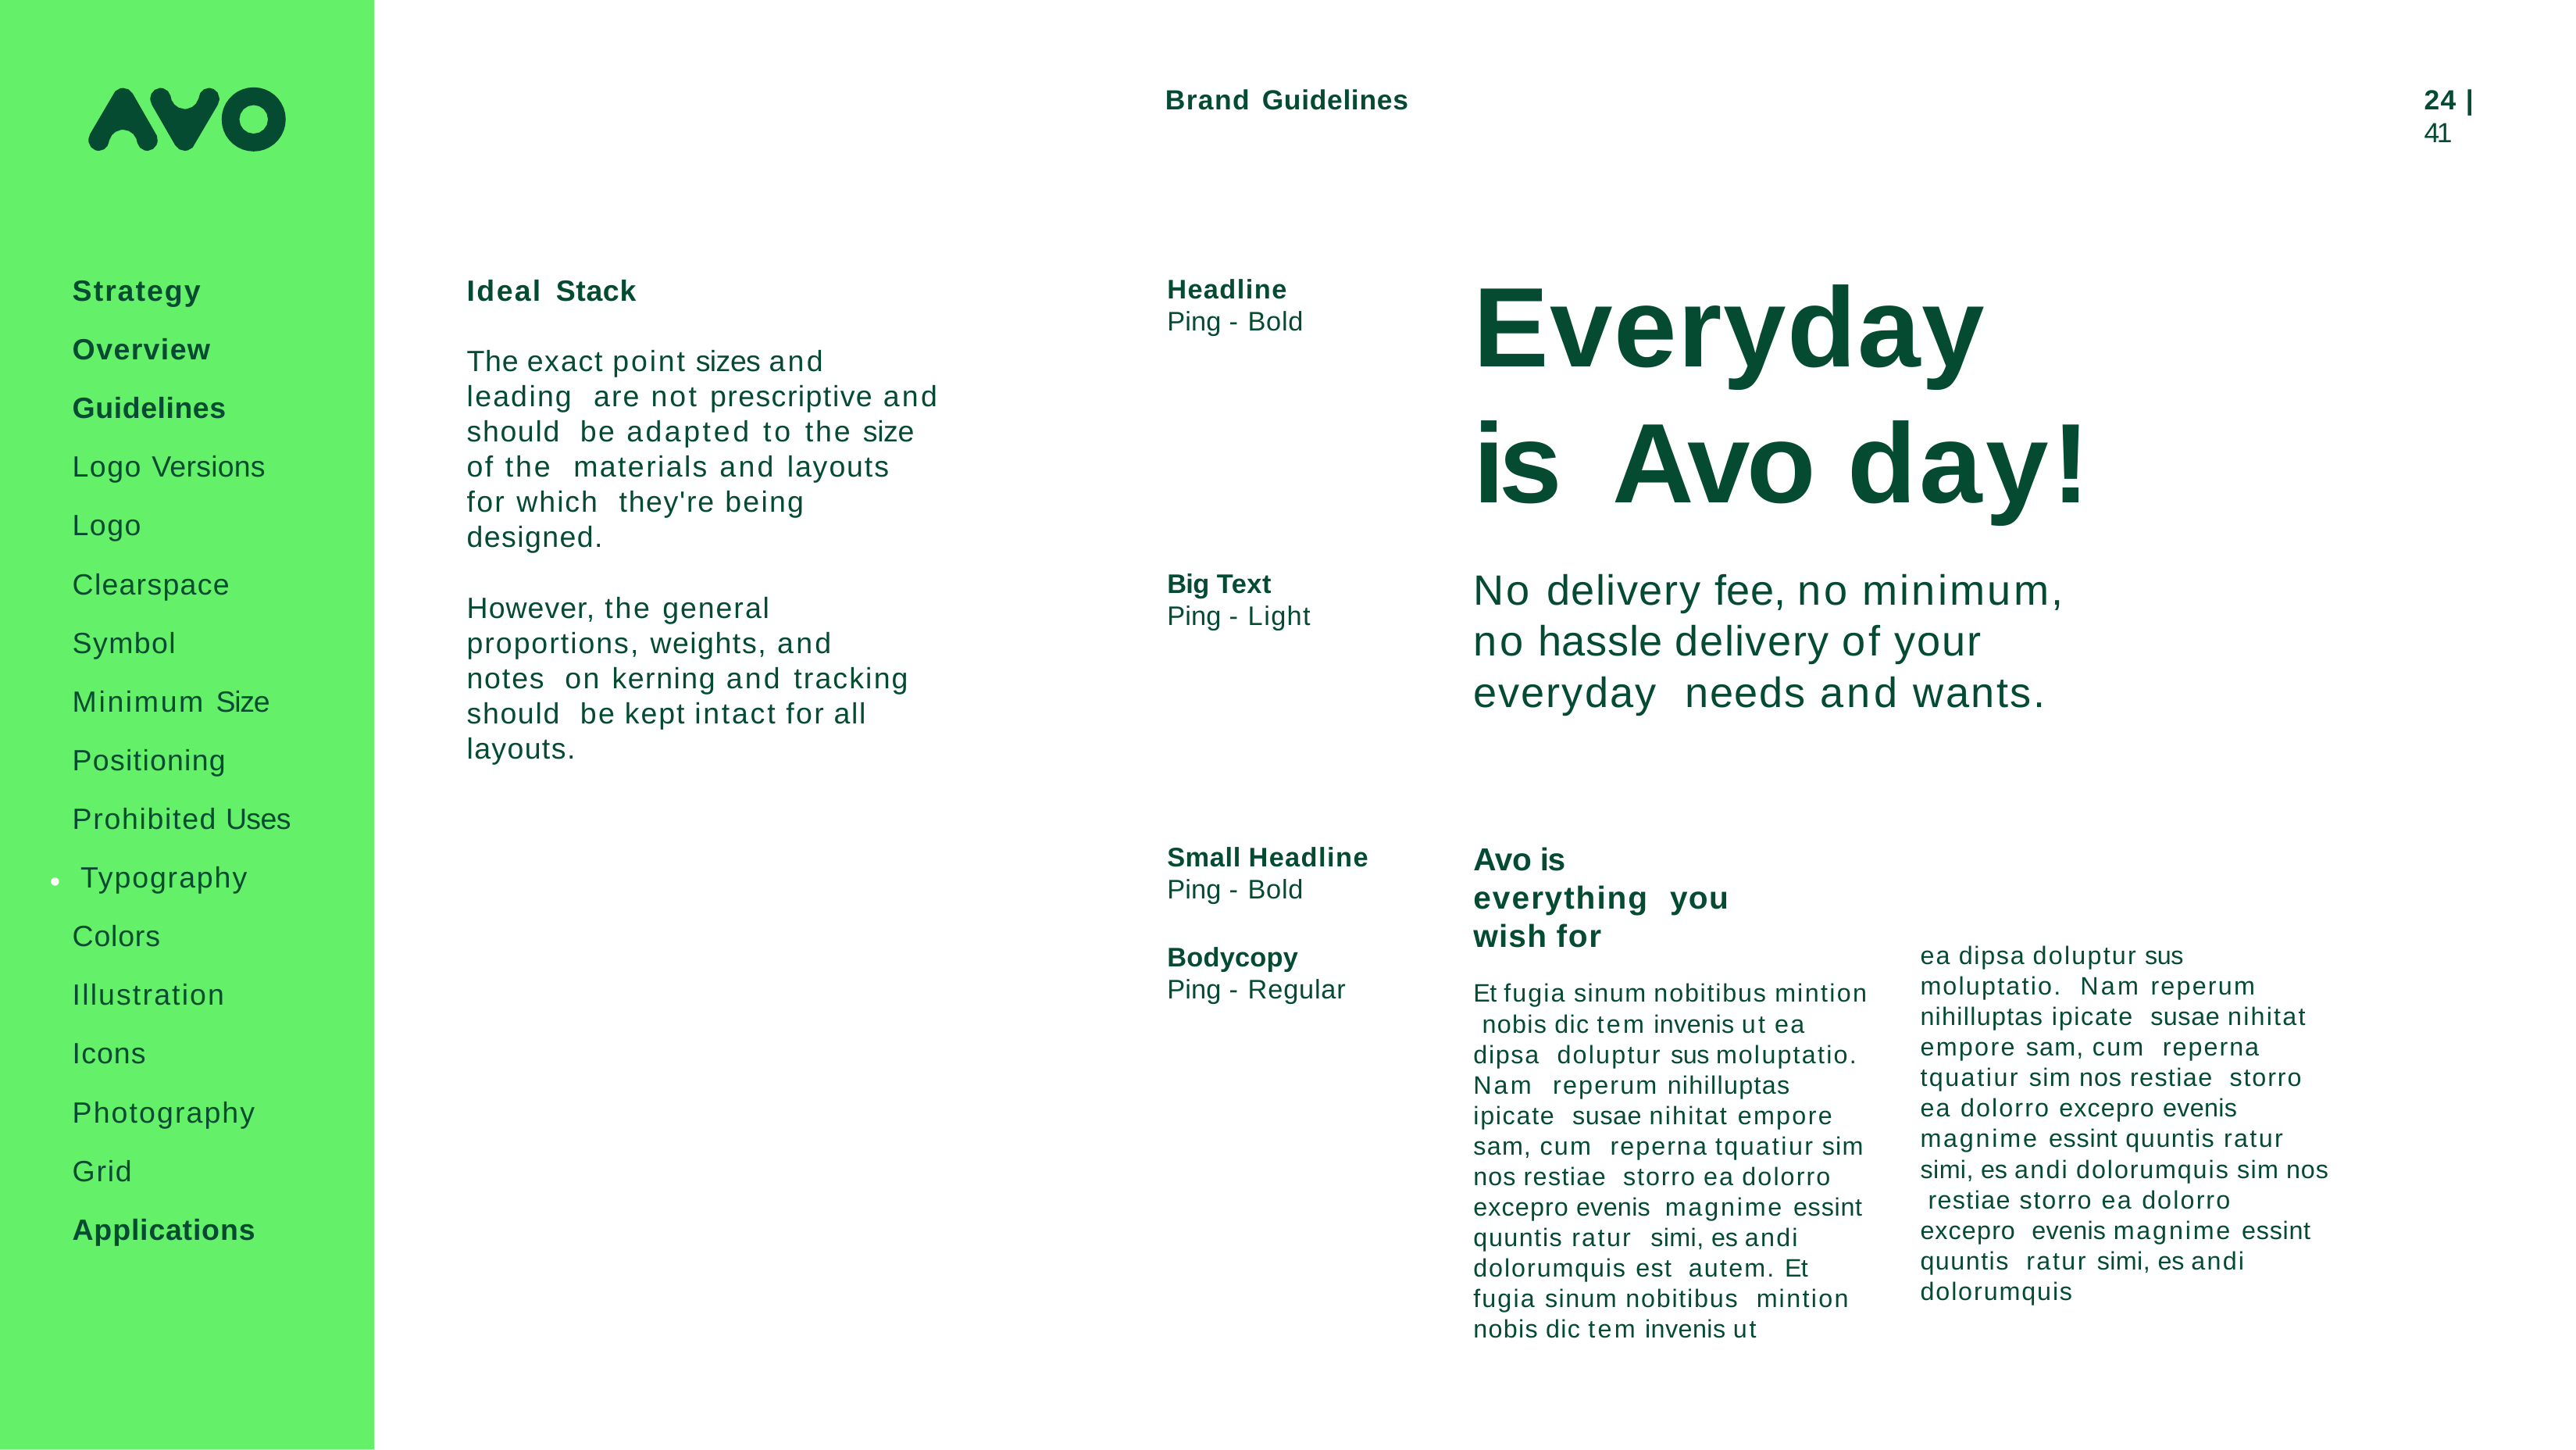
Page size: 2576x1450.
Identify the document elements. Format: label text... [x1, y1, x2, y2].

text_box Avo is everything you wish for Et fugia sinum nobitibus mintion nobis dic tem invenis ut ea dipsa doluptur sus moluptatio. Nam reperum nihilluptas ipicate susae nihitat empore sam, cum reperna tquatiur sim nos restiae storro ea dolorro excepro evenis magnime essint quuntis ratur simi, es andi dolorumquis est autem. Et fugia sinum nobitibus mintion nobis dic tem invenis ut [1472, 837, 1871, 1344]
text_box Headline Ping - Bold [1165, 270, 1306, 337]
text_box Everyday is Avo day! No delivery fee, no minimum, no hassle delivery of your everyday needs and wants. [1472, 252, 2178, 716]
text_box Big Text Ping - Light [1165, 565, 1314, 631]
text_box Small Headline Ping - Bold Bodycopy Ping - Regular [1165, 838, 1372, 1005]
text_box Ideal Stack The exact point sizes and leading are not prescriptive and should be adapted to the size of the materials and layouts for which they're being designed. However, the general proportions, weights, and notes on kerning and tracking should be kept intact for all layouts. [465, 270, 941, 765]
text_box 24 | 41 [2422, 80, 2505, 148]
text_box ea dipsa doluptur sus moluptatio. Nam reperum nihilluptas ipicate susae nihitat empore sam, cum reperna tquatiur sim nos restiae storro ea dolorro excepro evenis magnime essint quuntis ratur simi, es andi dolorumquis sim nos restiae storro ea dolorro excepro evenis magnime essint quuntis ratur simi, es andi dolorumquis [1918, 937, 2334, 1305]
text_box [0, 0, 375, 1450]
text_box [50, 87, 287, 886]
text_box Strategy Overview Guidelines Logo Versions Logo Clearspace Symbol Minimum Size Positioning Prohibited Uses Typography Colors Illustration Icons Photography Grid Applications [70, 270, 293, 1246]
text_box Brand Guidelines [1163, 80, 1413, 116]
